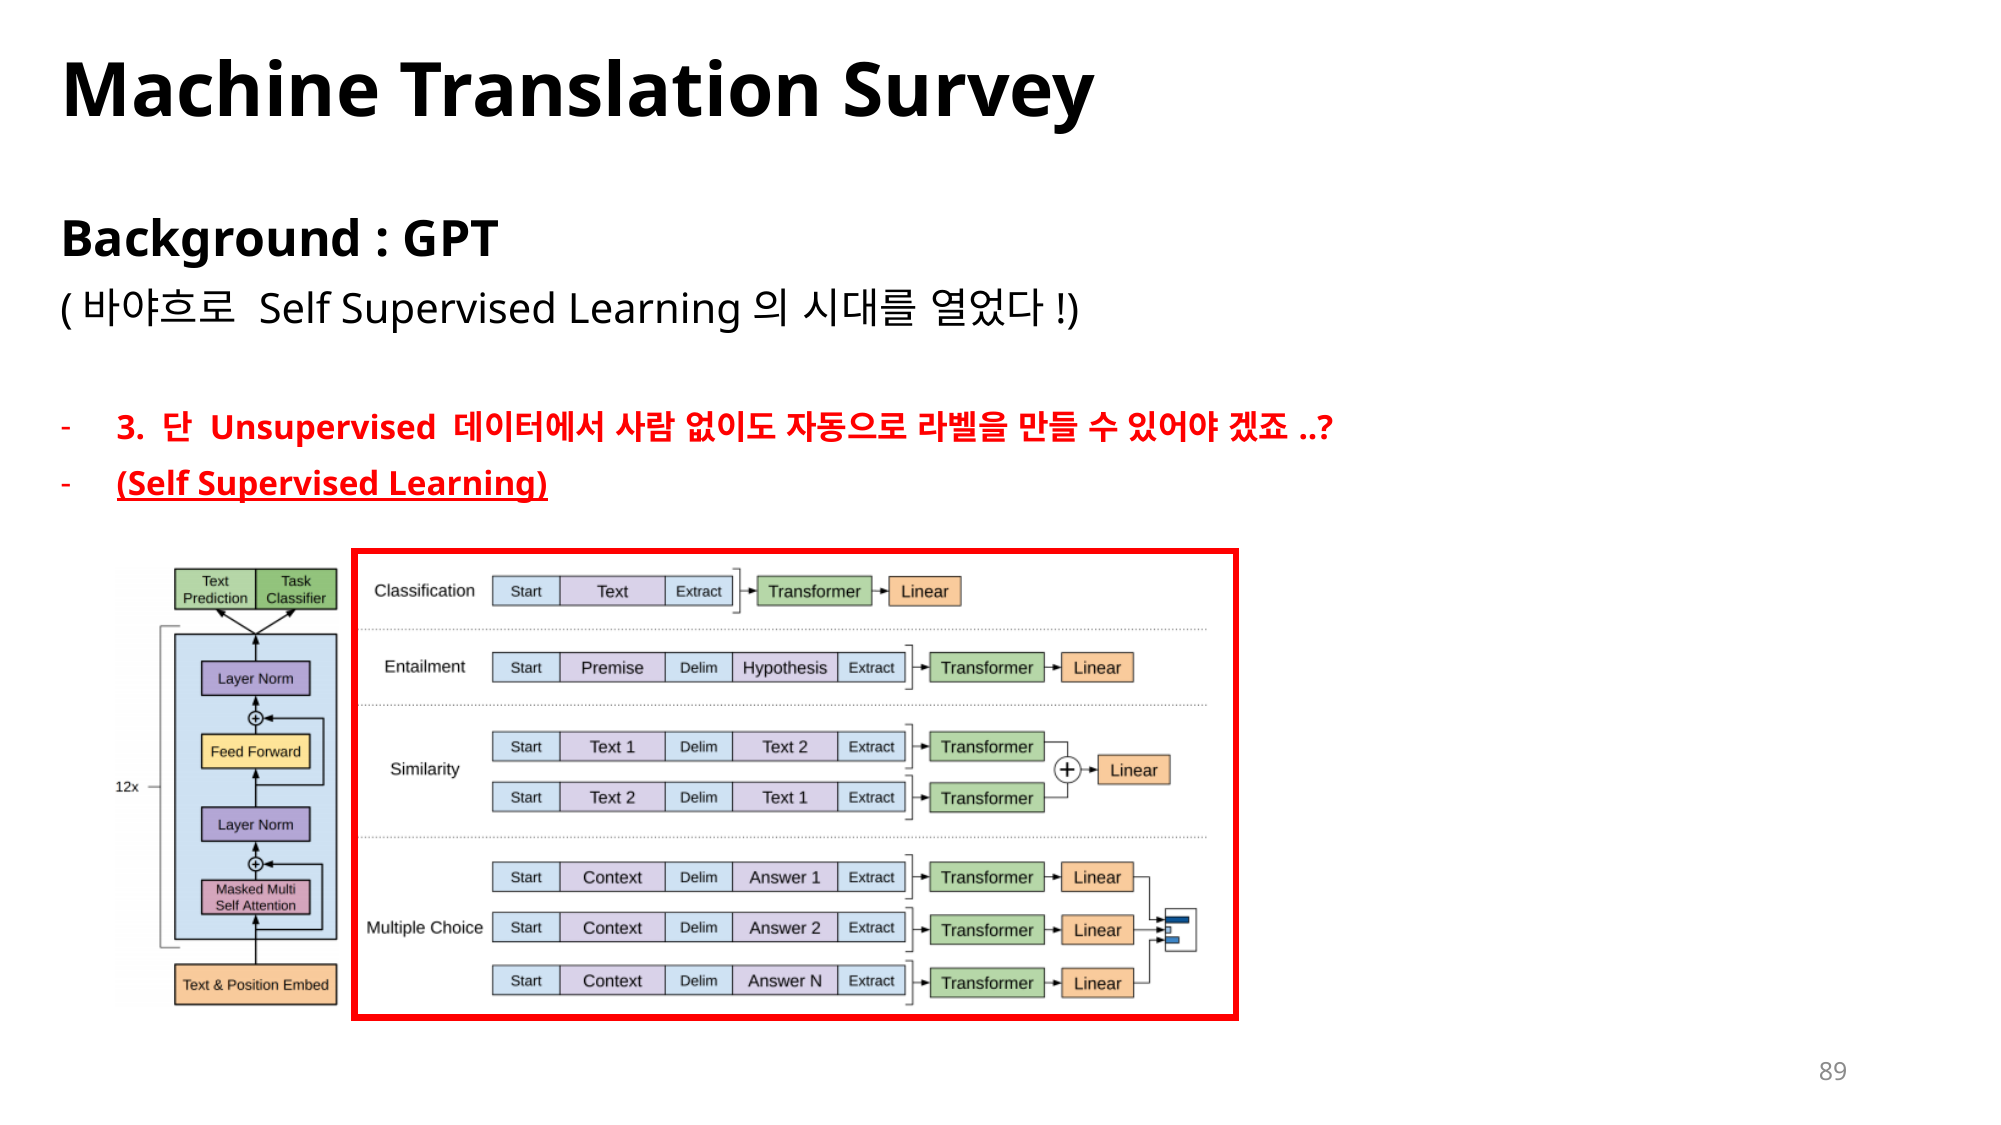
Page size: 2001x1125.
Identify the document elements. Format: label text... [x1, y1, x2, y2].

subtitle Background : GPT (바야흐로 Self Supervised Learning의 시대를 열었다!) 3. 단 Unsupervised 데이터에서 사람 없이도 자동으로 라벨을 만들 수 있어야 겠죠..? (Self Supervised Learning) [45, 205, 1656, 1117]
text_box Machine Translation Survey [45, 0, 1271, 141]
slide_number 89 [1412, 1042, 1863, 1103]
picture [74, 543, 1242, 1018]
